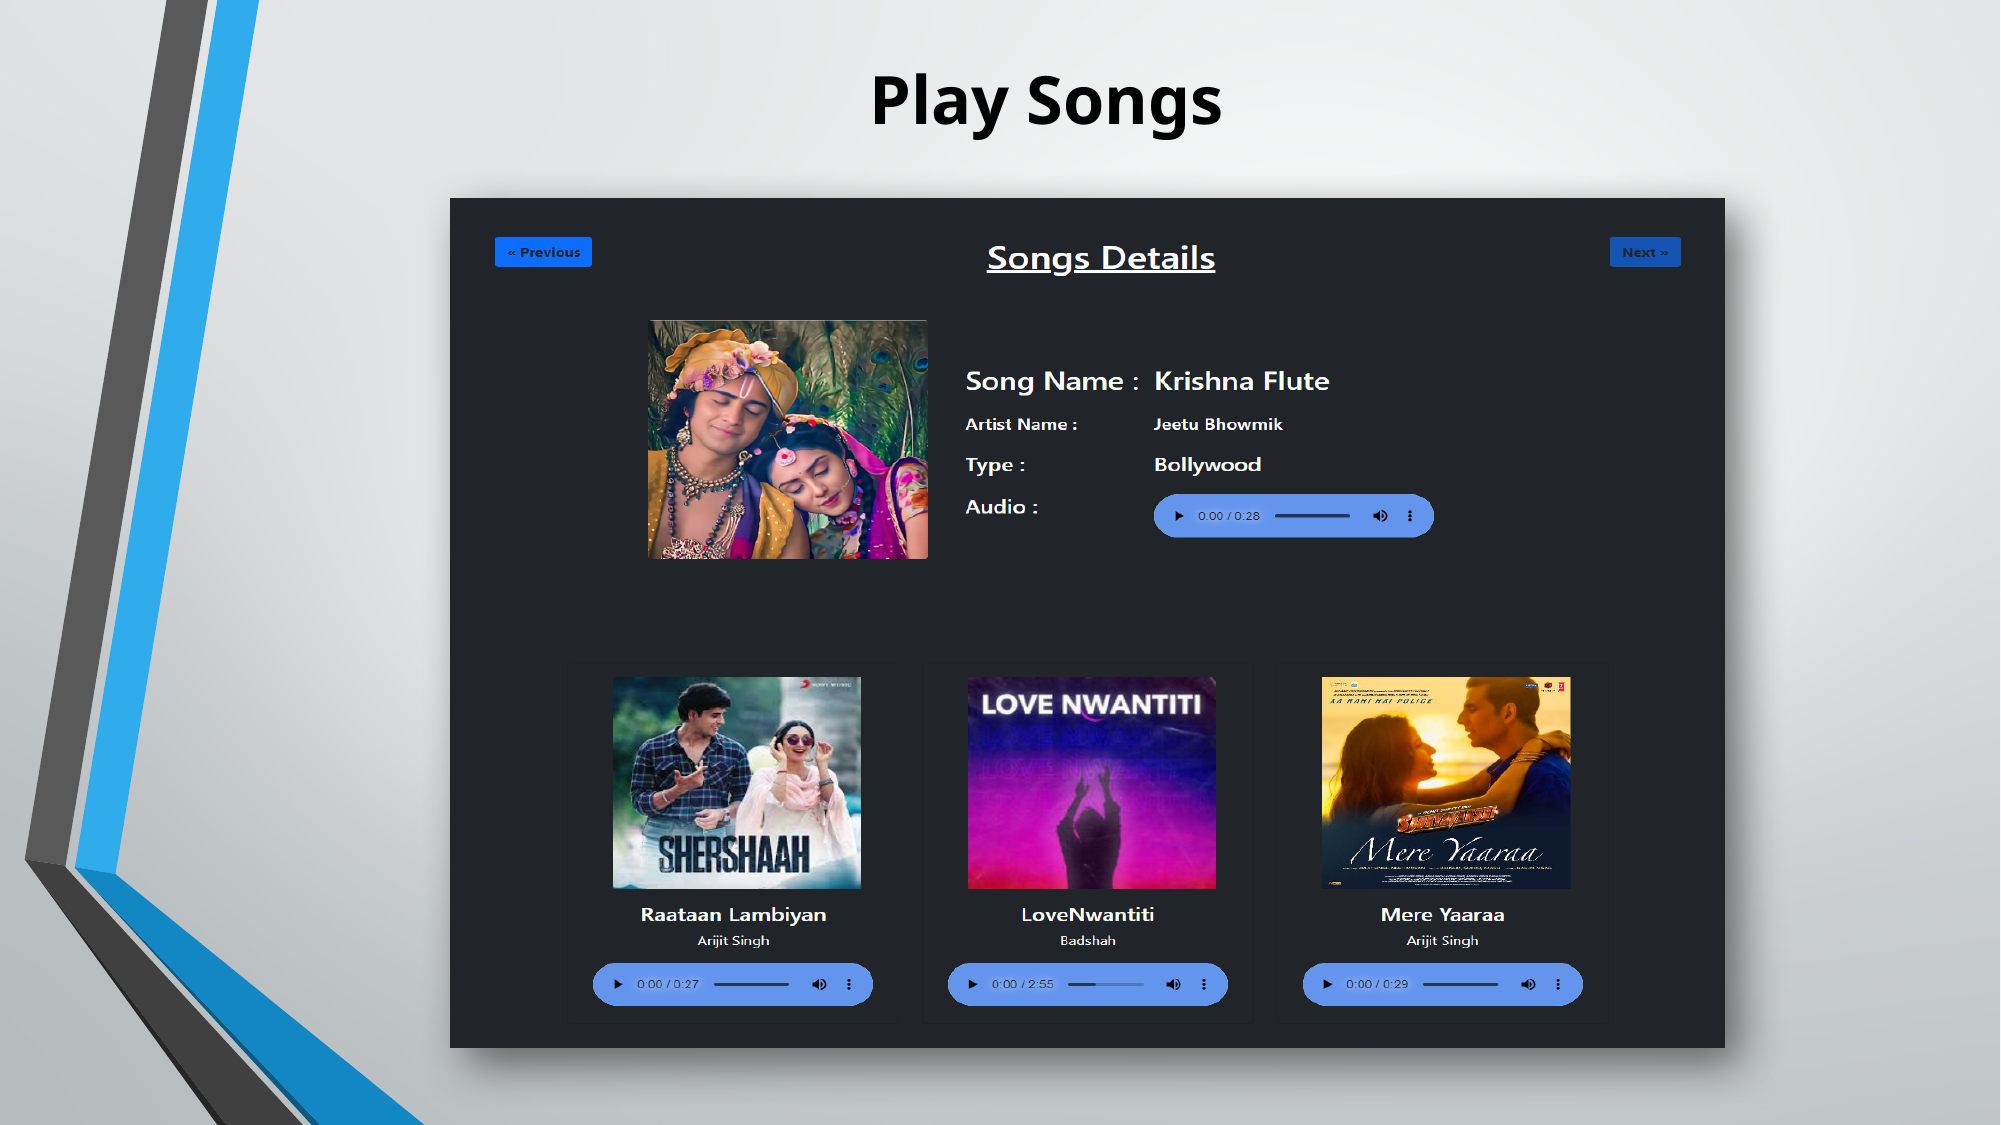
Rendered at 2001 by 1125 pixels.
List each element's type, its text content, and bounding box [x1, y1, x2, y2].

text_box Play Songs [837, 50, 1239, 146]
picture [449, 198, 1726, 1048]
